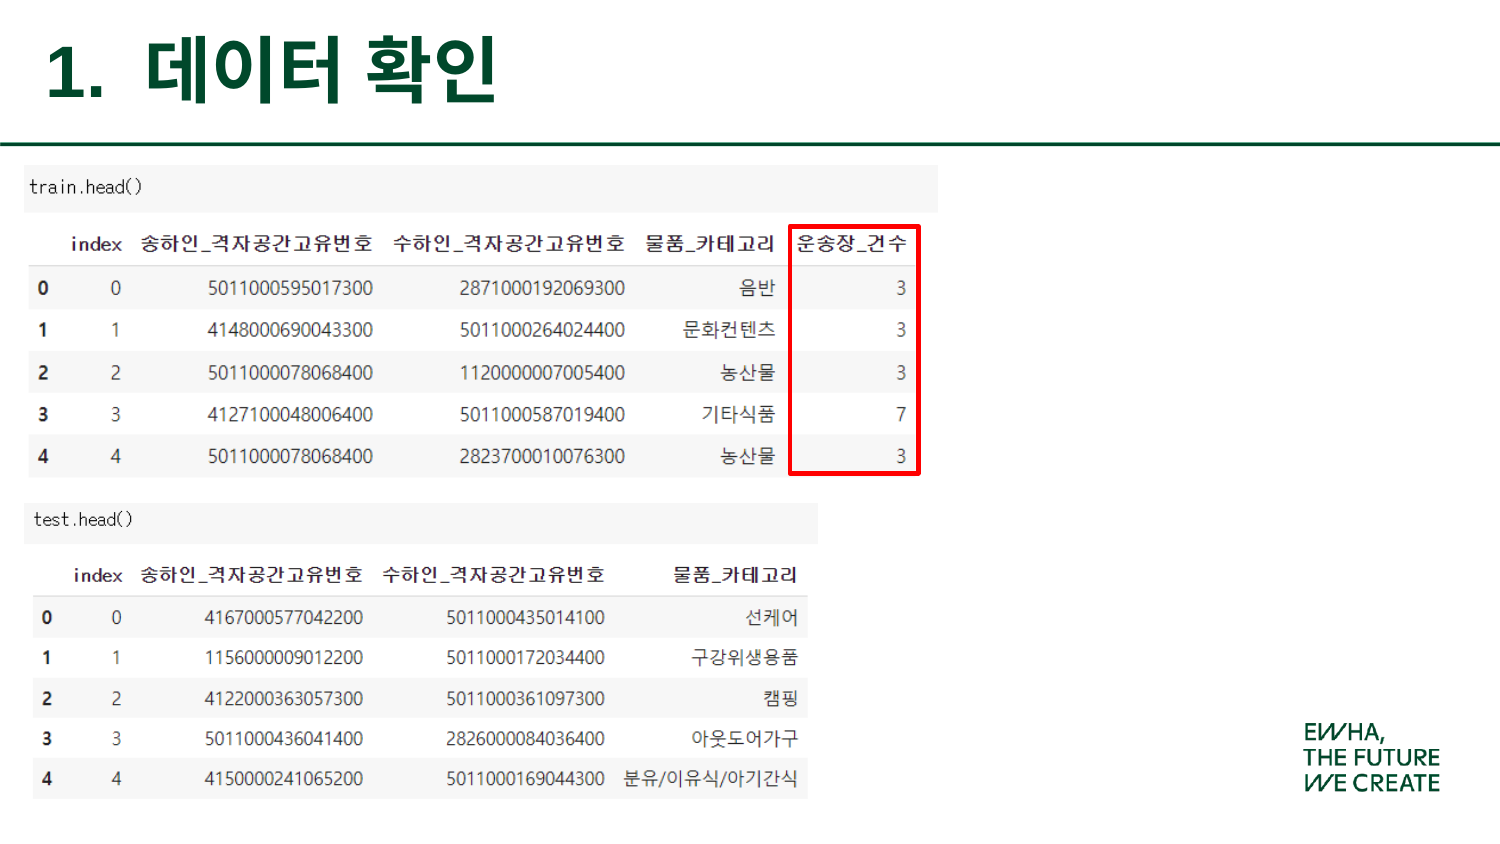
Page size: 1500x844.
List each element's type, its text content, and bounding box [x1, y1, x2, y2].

picture [0, 0, 1500, 844]
text_box 1. 데이터 확인 [30, 7, 881, 141]
